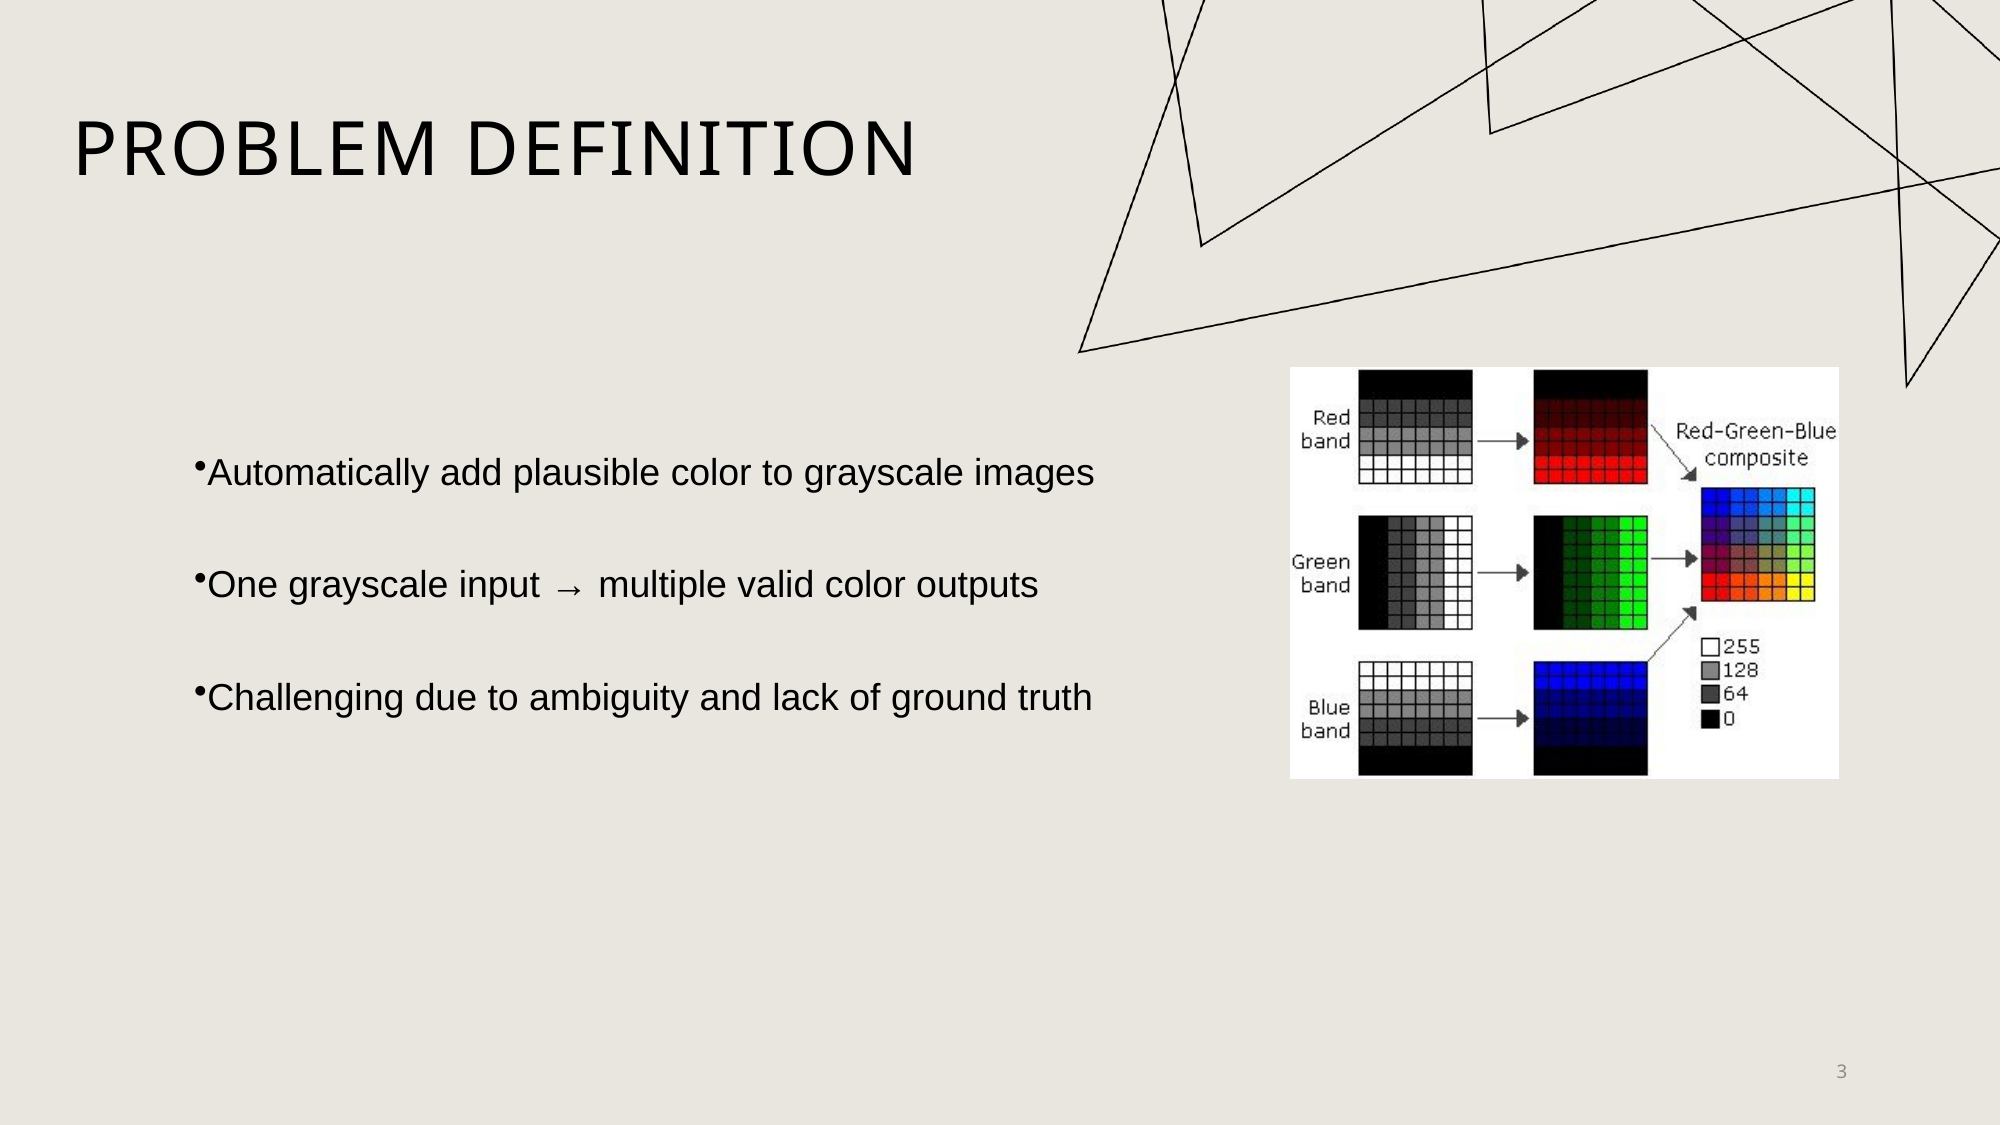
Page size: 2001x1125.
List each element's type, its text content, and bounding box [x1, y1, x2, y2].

title Problem Definition [57, 82, 1213, 199]
slide_number 3 [1412, 1042, 1863, 1103]
text_box Automatically add plausible color to grayscale images One grayscale input → multiple valid color outputs Challenging due to ambiguity and lack of ground truth [179, 372, 1273, 726]
picture [1034, 0, 2000, 779]
